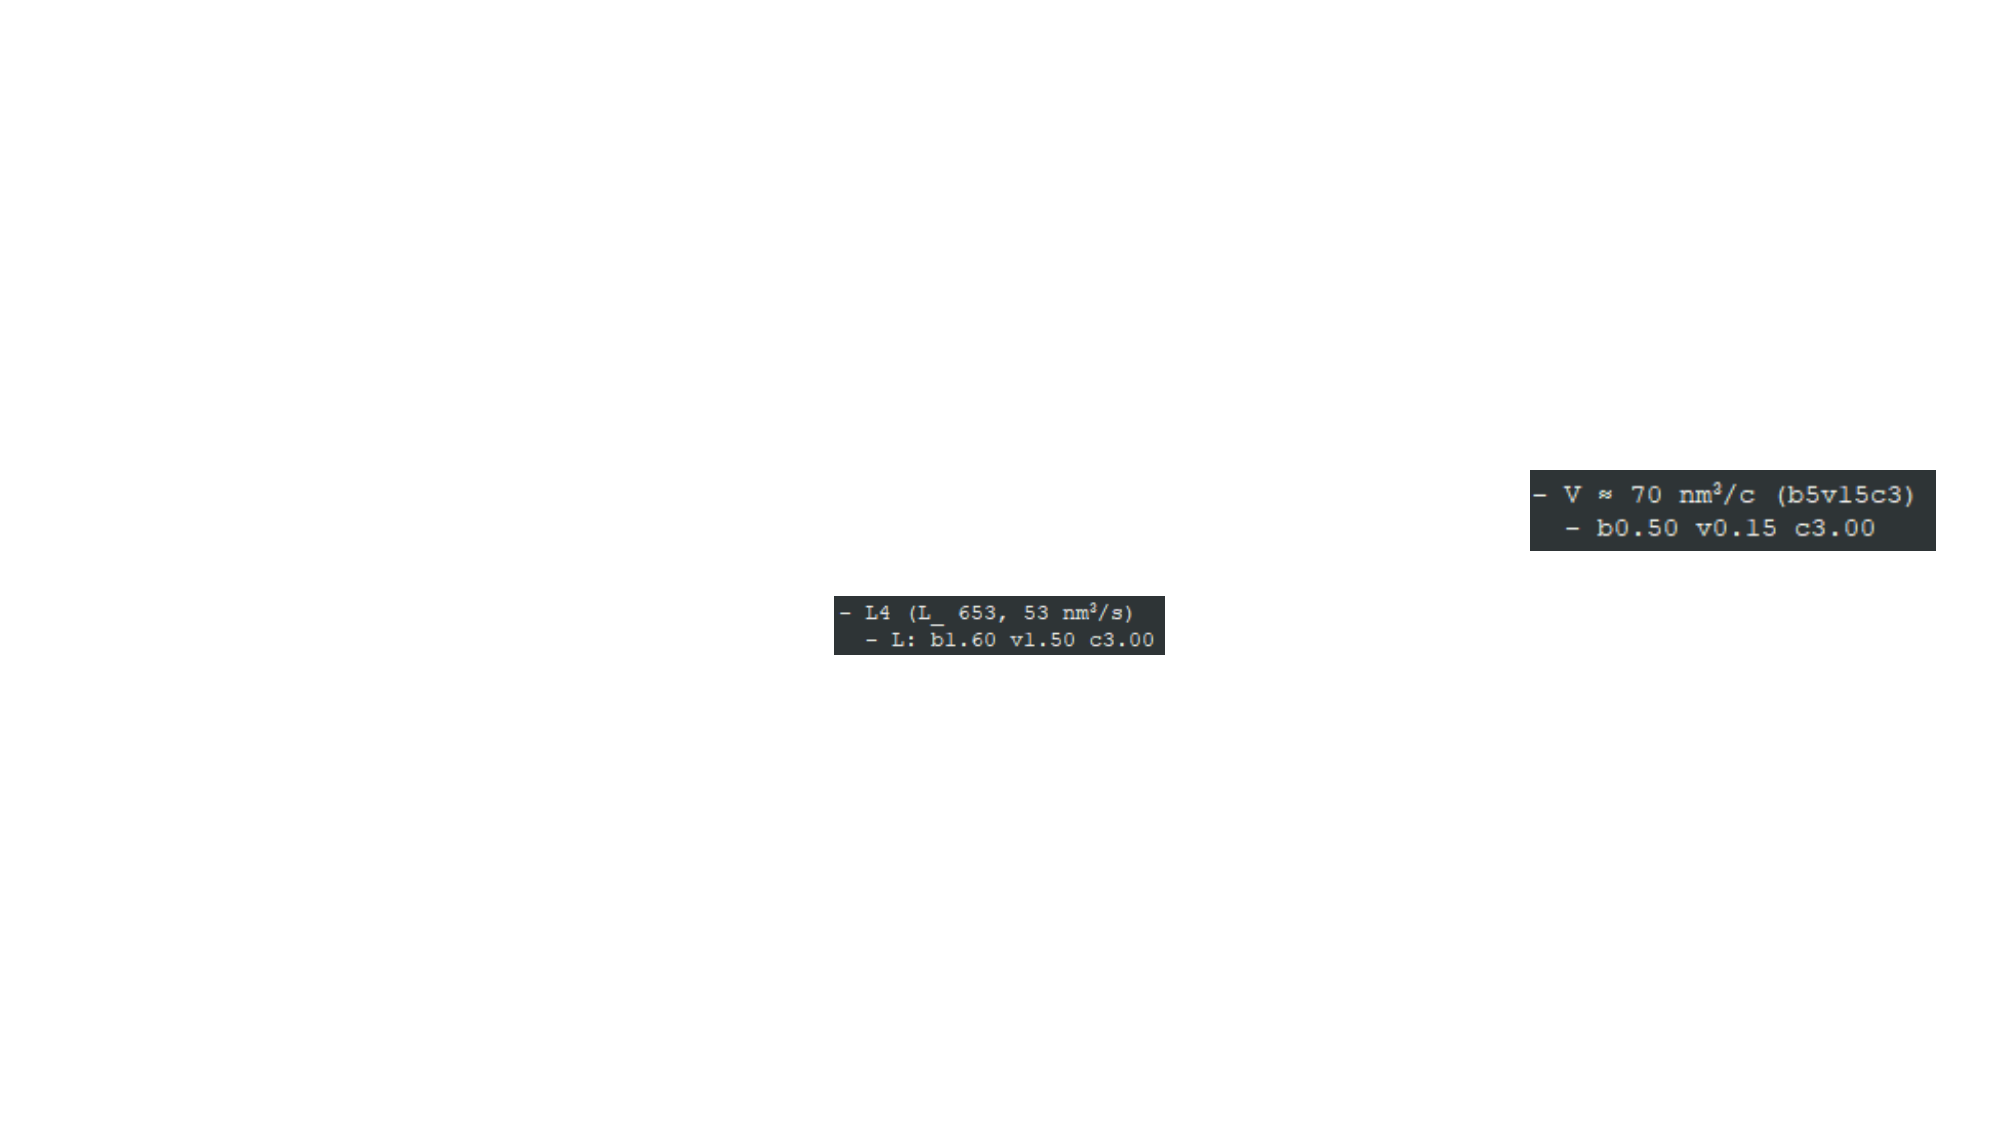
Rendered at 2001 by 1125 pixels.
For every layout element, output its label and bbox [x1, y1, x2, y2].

picture [834, 596, 1165, 655]
picture [1530, 470, 1936, 551]
